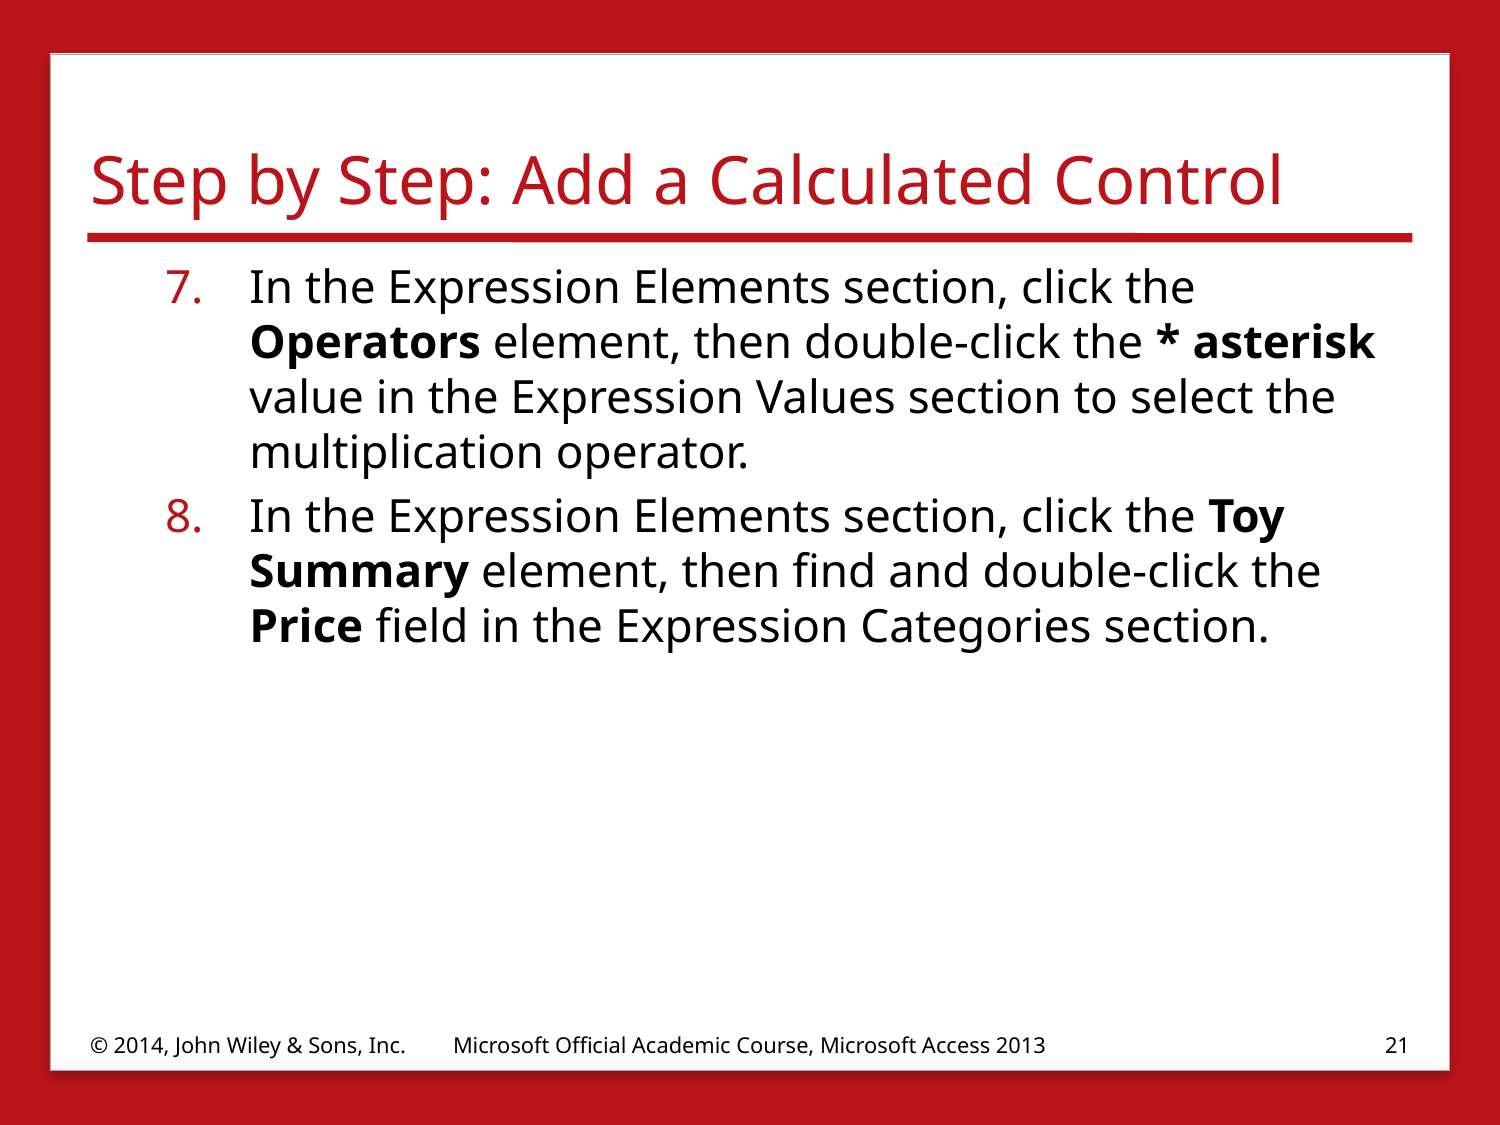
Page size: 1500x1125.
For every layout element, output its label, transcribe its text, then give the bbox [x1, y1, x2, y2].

slide_number © 2014, John Wiley & Sons, Inc. [74, 1024, 426, 1103]
slide_number 21 [1074, 1024, 1426, 1103]
footer Microsoft Official Academic Course, Microsoft Access 2013 [431, 1024, 1069, 1103]
list In the Expression Elements section, click the Operators element, then double-click the * asterisk value in the Expression Values section to select the multiplication operator. In the Expression Elements section, click the Toy Summary element, then find and double-click the Price field in the Expression Categories section. [75, 249, 1425, 1063]
title Step by Step: Add a Calculated Control [74, 74, 1426, 226]
